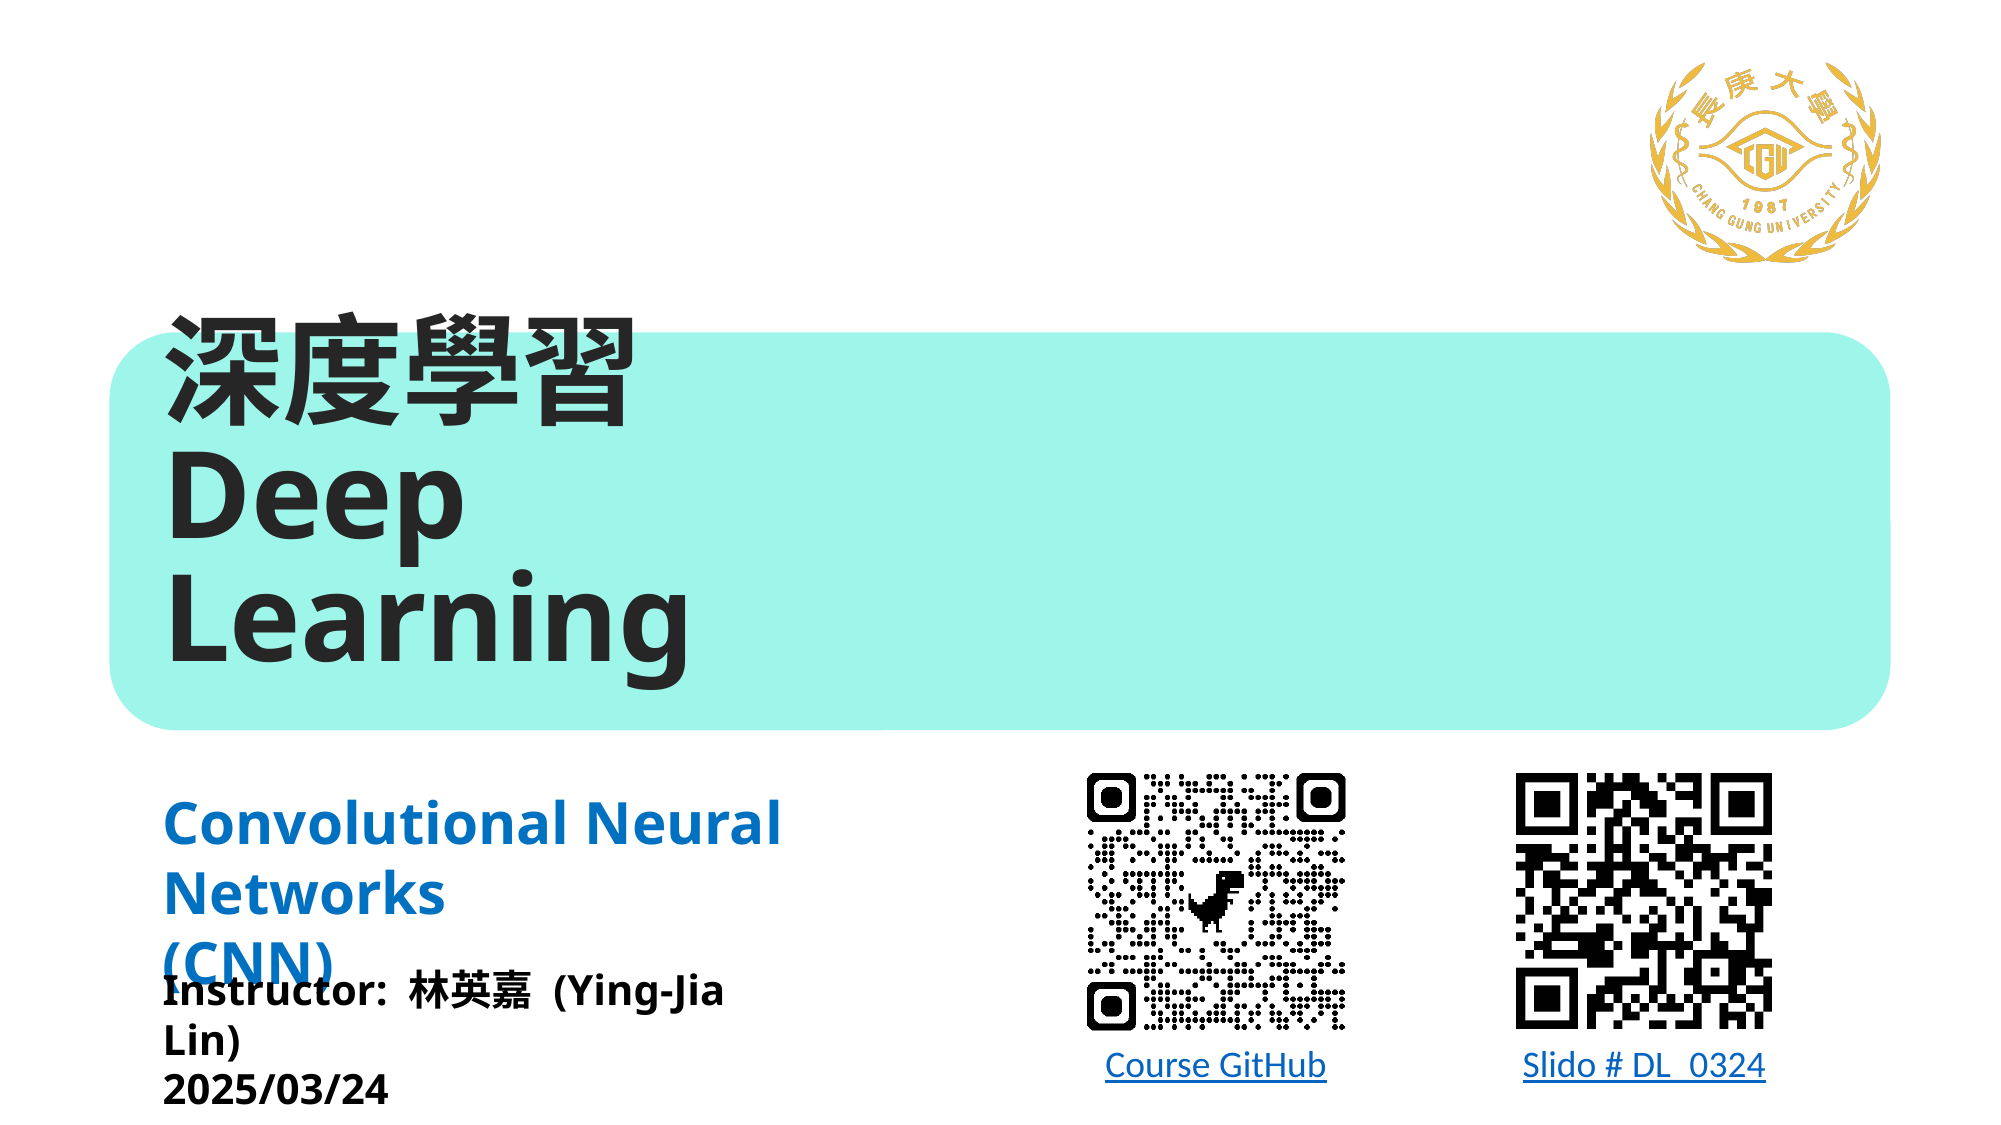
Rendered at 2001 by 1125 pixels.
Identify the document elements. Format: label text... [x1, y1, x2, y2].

text_box Course GitHub [1087, 1067, 1345, 1093]
text_box [108, 331, 1892, 732]
text_box Convolutional Neural Networks (CNN) [147, 779, 982, 1004]
text_box Slido # DL_0324 [1503, 1032, 1786, 1093]
picture [1515, 773, 1773, 1030]
picture [1059, 744, 1373, 1058]
title 深度學習 Deep Learning [147, 164, 1040, 694]
text_box Instructor: 林英嘉 (Ying-Jia Lin) 2025/03/24 [147, 955, 745, 1121]
picture [1644, 40, 1887, 283]
